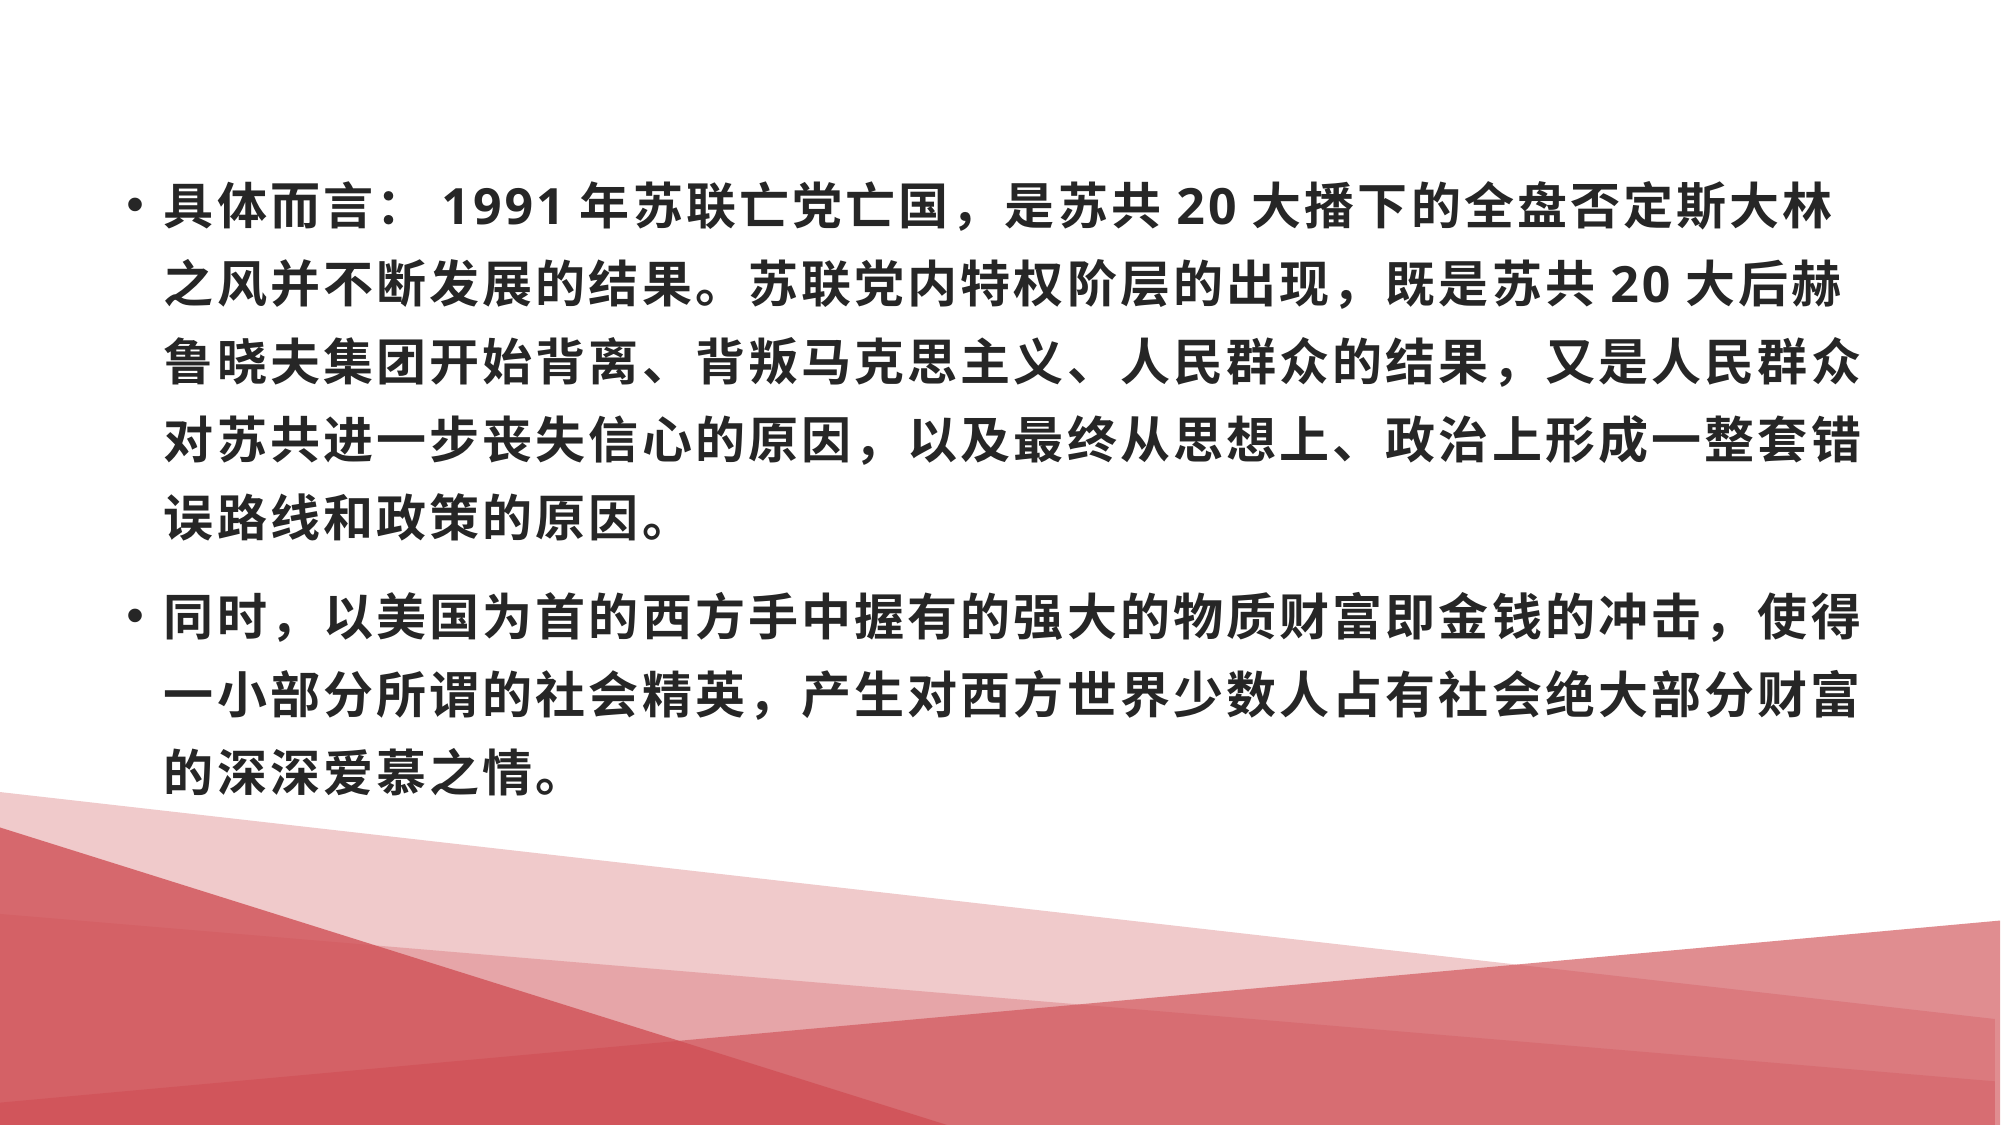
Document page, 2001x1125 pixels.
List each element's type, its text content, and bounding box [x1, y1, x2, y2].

list 具体而言：1991年苏联亡党亡国，是苏共20大播下的全盘否定斯大林之风并不断发展的结果。苏联党内特权阶层的出现，既是苏共20大后赫鲁晓夫集团开始背离、背叛马克思主义、人民群众的结果，又是人民群众对苏共进一步丧失信心的原因，以及最终从思想上、政治上形成一整套错误路线和政策的原因。 同时，以美国为首的西方手中握有的强大的物质财富即金钱的冲击，使得一小部分所谓的社会精英，产生对西方世界少数人占有社会绝大部分财富的深深爱慕之情。 [109, 156, 1891, 1041]
